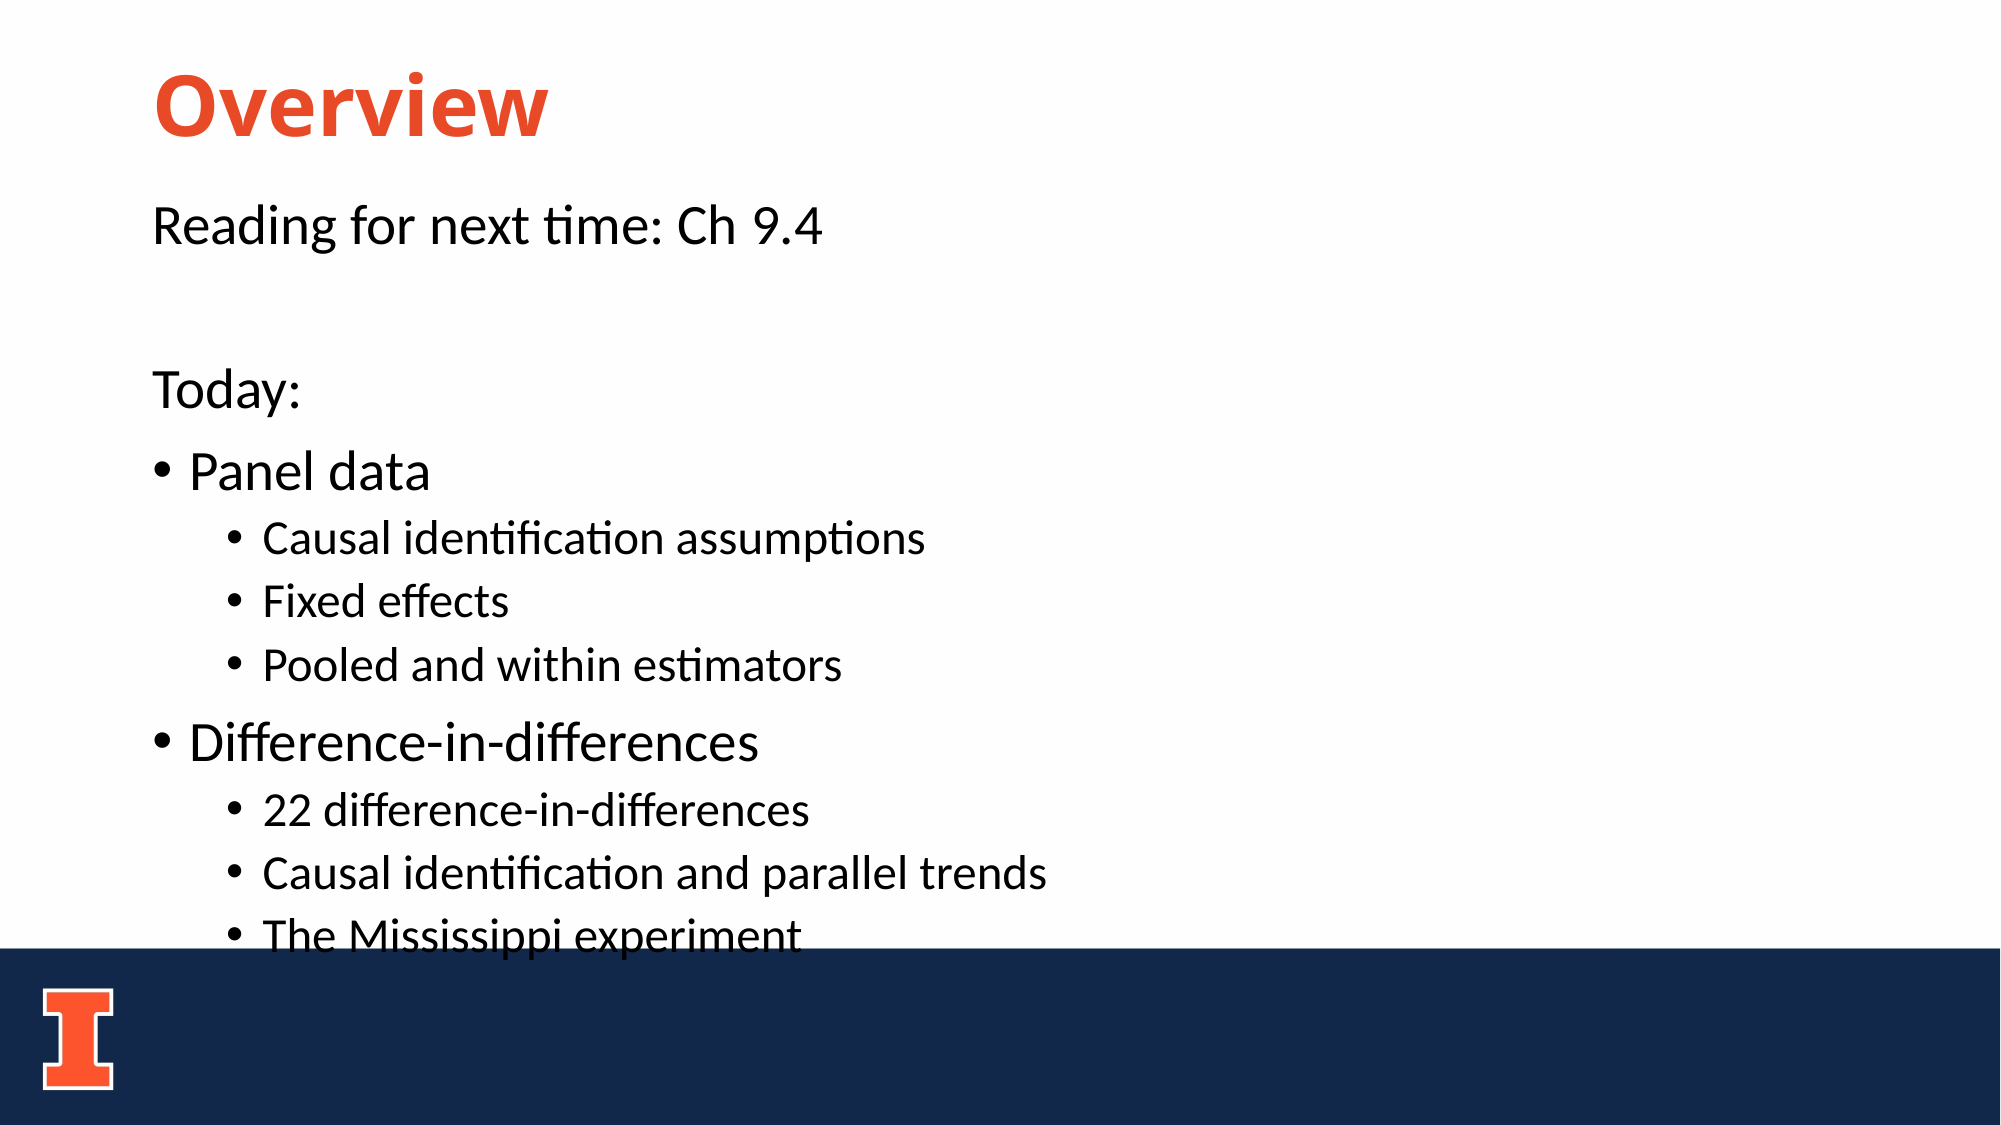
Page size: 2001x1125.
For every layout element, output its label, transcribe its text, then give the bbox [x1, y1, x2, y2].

title Overview [137, 56, 1863, 163]
picture [0, 0, 2001, 1125]
